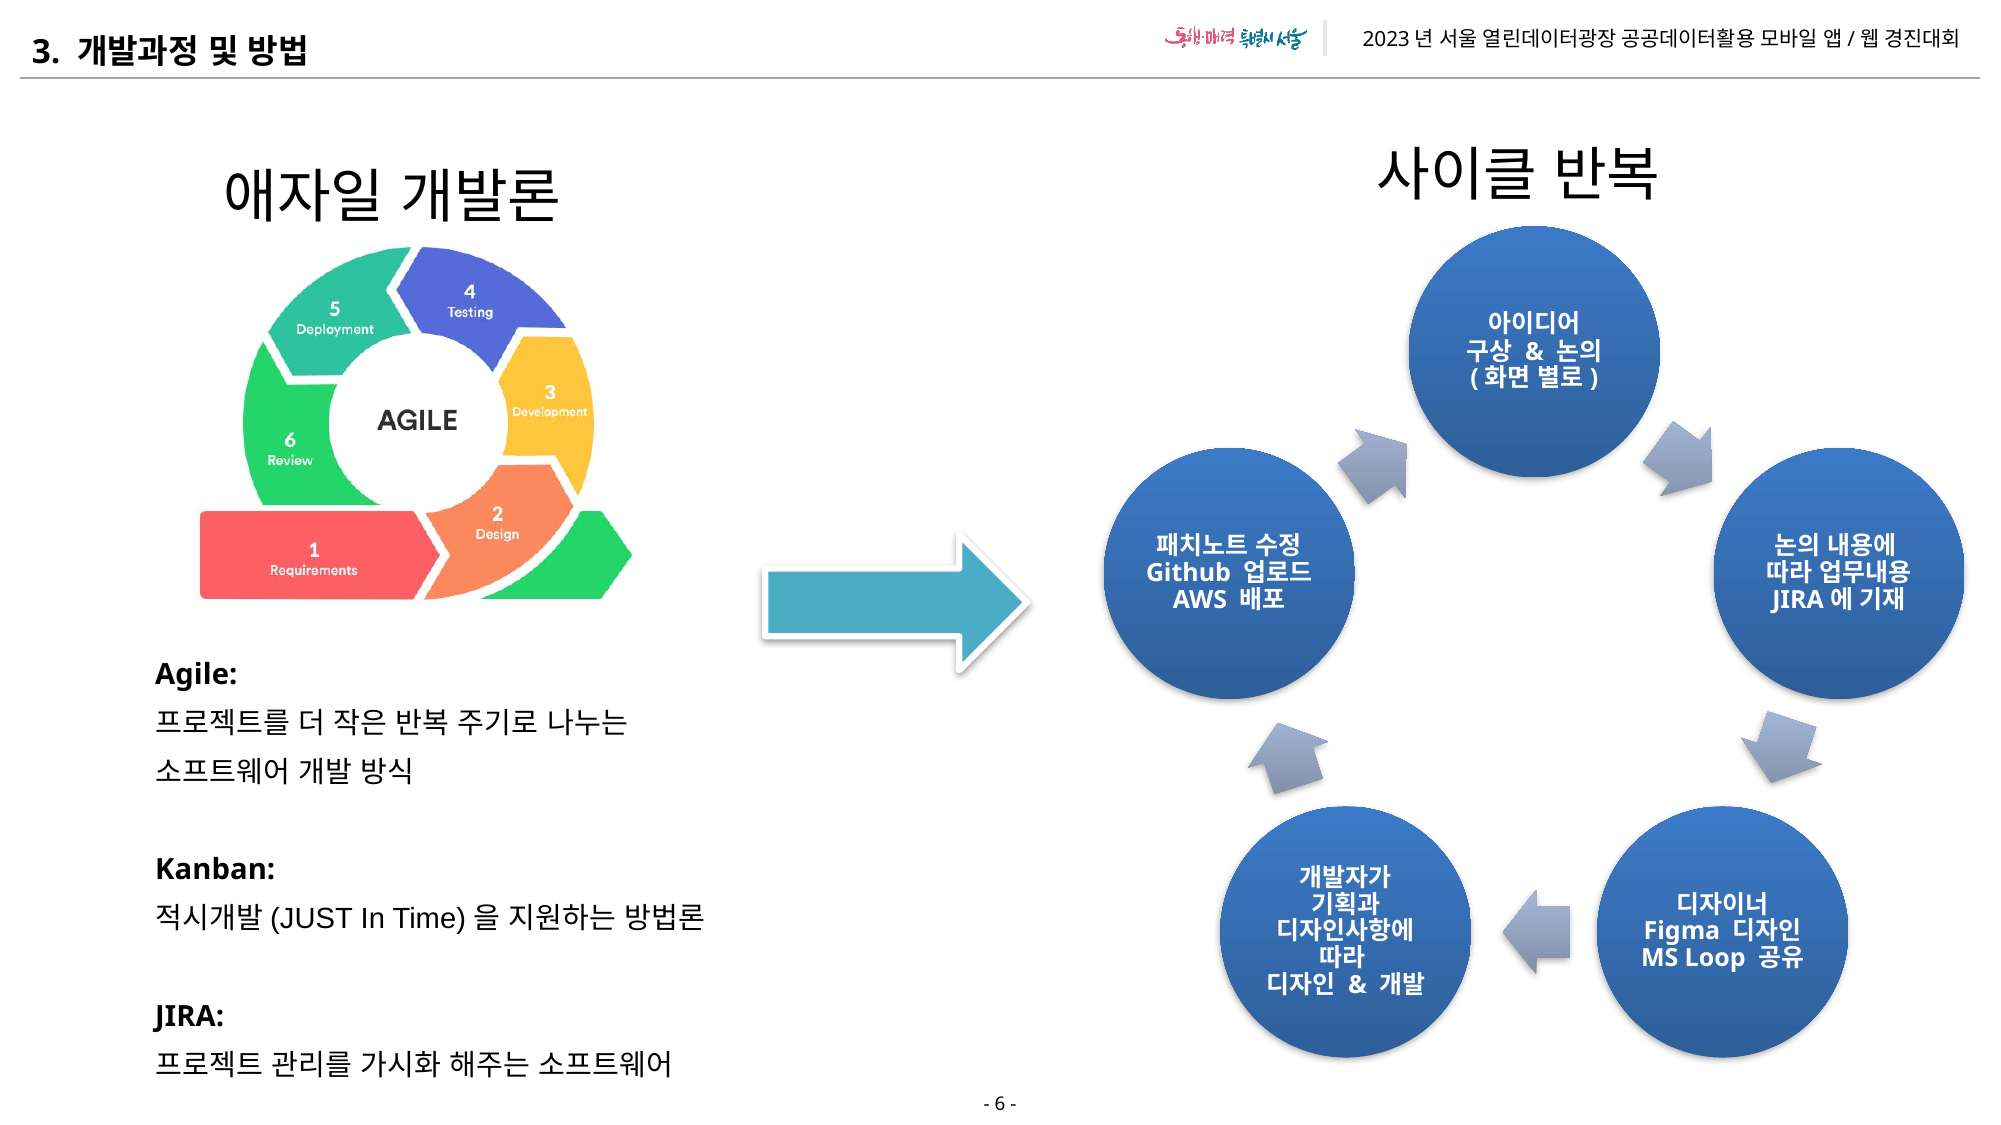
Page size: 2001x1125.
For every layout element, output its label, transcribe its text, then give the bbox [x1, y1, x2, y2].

text_box Agile: 프로젝트를 더 작은 반복 주기로 나누는 소프트웨어 개발 방식 Kanban: 적시개발(JUST In Time)을 지원하는 방법론 JIRA: 프로젝트 관리를 가시화 해주는 소프트웨어 [155, 641, 746, 1082]
text_box 애자일 개발론 [122, 127, 713, 216]
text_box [912, 226, 2000, 1059]
picture [0, 217, 837, 631]
picture [1157, 19, 1314, 56]
text_box 사이클 반복 [1290, 105, 1779, 224]
text_box [764, 565, 907, 640]
